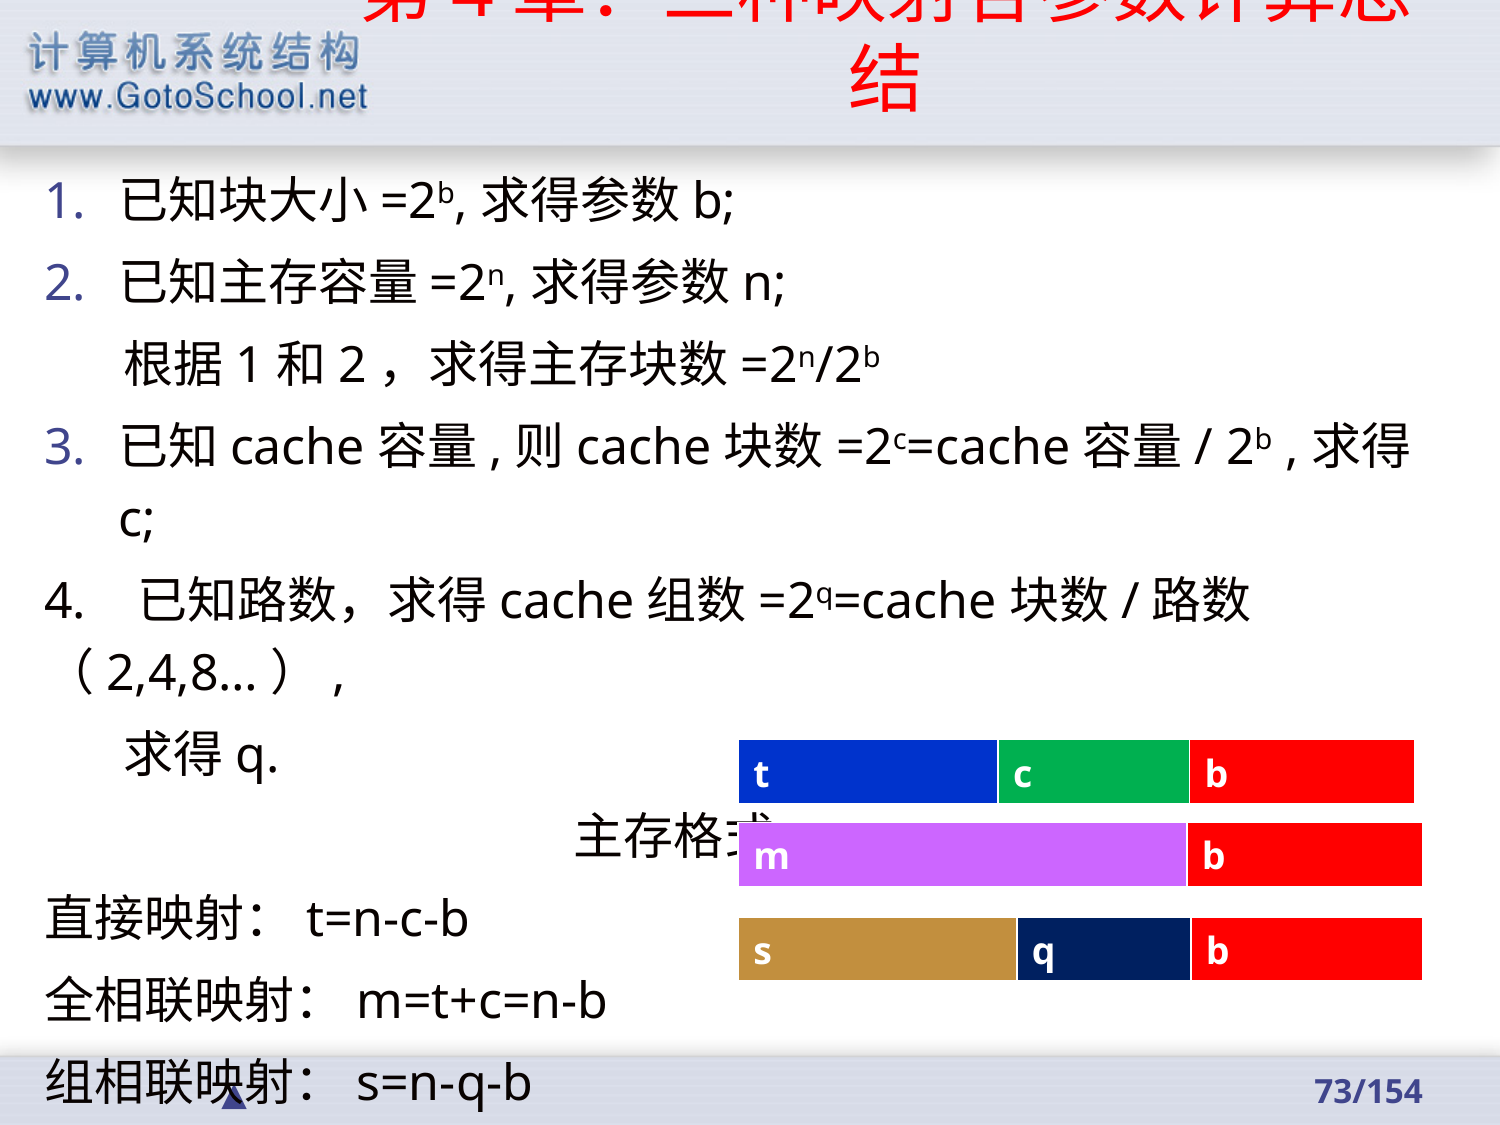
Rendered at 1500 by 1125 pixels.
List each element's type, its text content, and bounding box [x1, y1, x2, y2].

table_header b [1190, 740, 1414, 803]
picture [0, 0, 1500, 1125]
table_header s [739, 918, 1016, 980]
table_header b [1188, 823, 1422, 886]
list 已知块大小=2b,求得参数b; 已知主存容量=2n,求得参数n; 根据1和2，求得主存块数=2n/2b 已知cache容量,则cache块数=2c=cache容量/ 2b ,求得c; 4. 已知路数，求得cache组数=2q=cache块数/路数（2,4,8…）, 求得q. 主存格式 直接映射：t=n-c-b 全相联映射：m=t+c=n-b 组相联映射：s=n-q-b [29, 148, 1471, 1013]
table_header b [1192, 918, 1422, 980]
table_header t [739, 740, 997, 803]
table_header q [1018, 918, 1190, 980]
title 第4章：三种映射各参数计算总结 [312, 66, 1459, 129]
table_header m [739, 823, 1186, 886]
table_header c [999, 740, 1189, 803]
